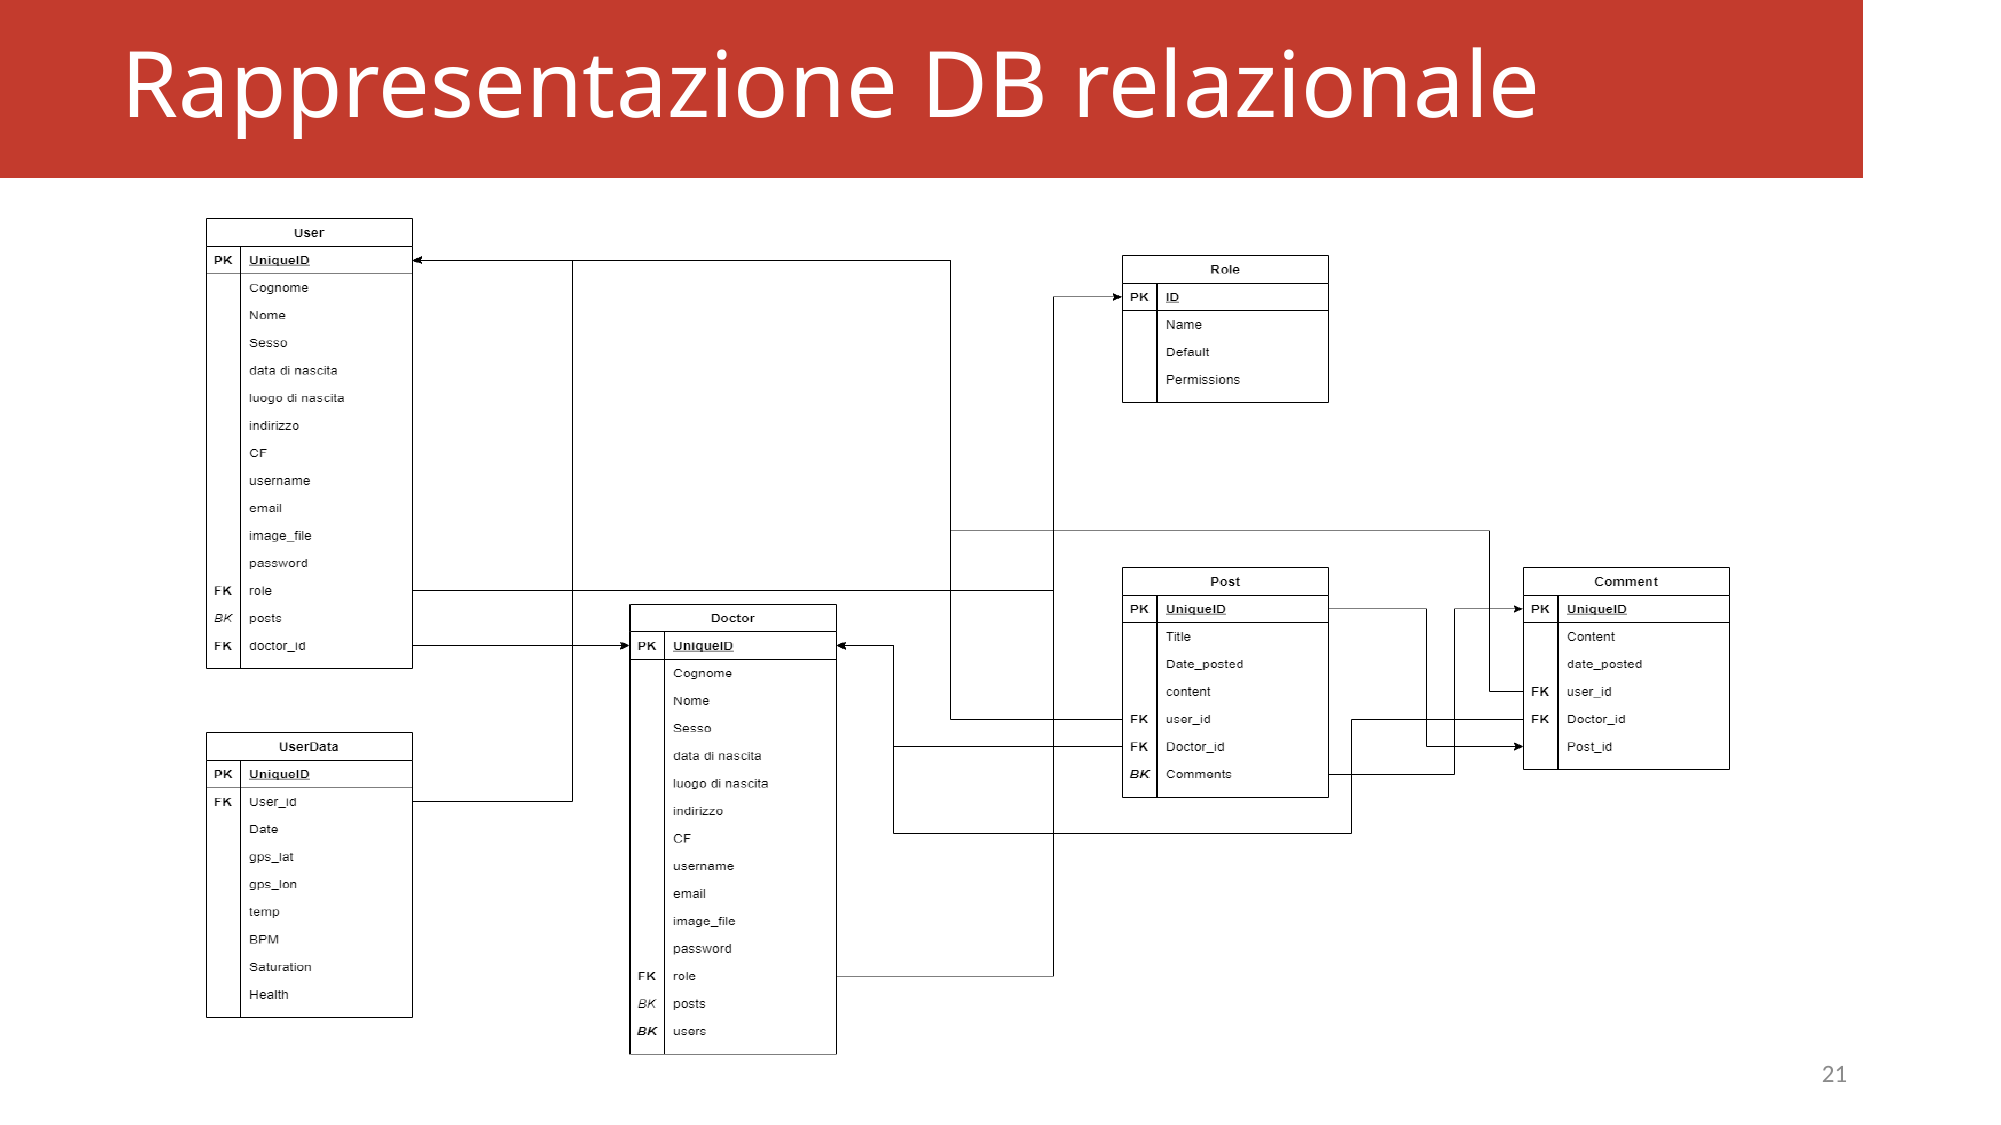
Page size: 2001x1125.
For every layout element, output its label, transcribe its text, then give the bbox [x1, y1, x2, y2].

slide_number 21 [1412, 1042, 1863, 1103]
text_box [0, 0, 1863, 178]
picture [206, 218, 1732, 1055]
text_box Rappresentazione DB relazionale [106, 0, 1832, 146]
